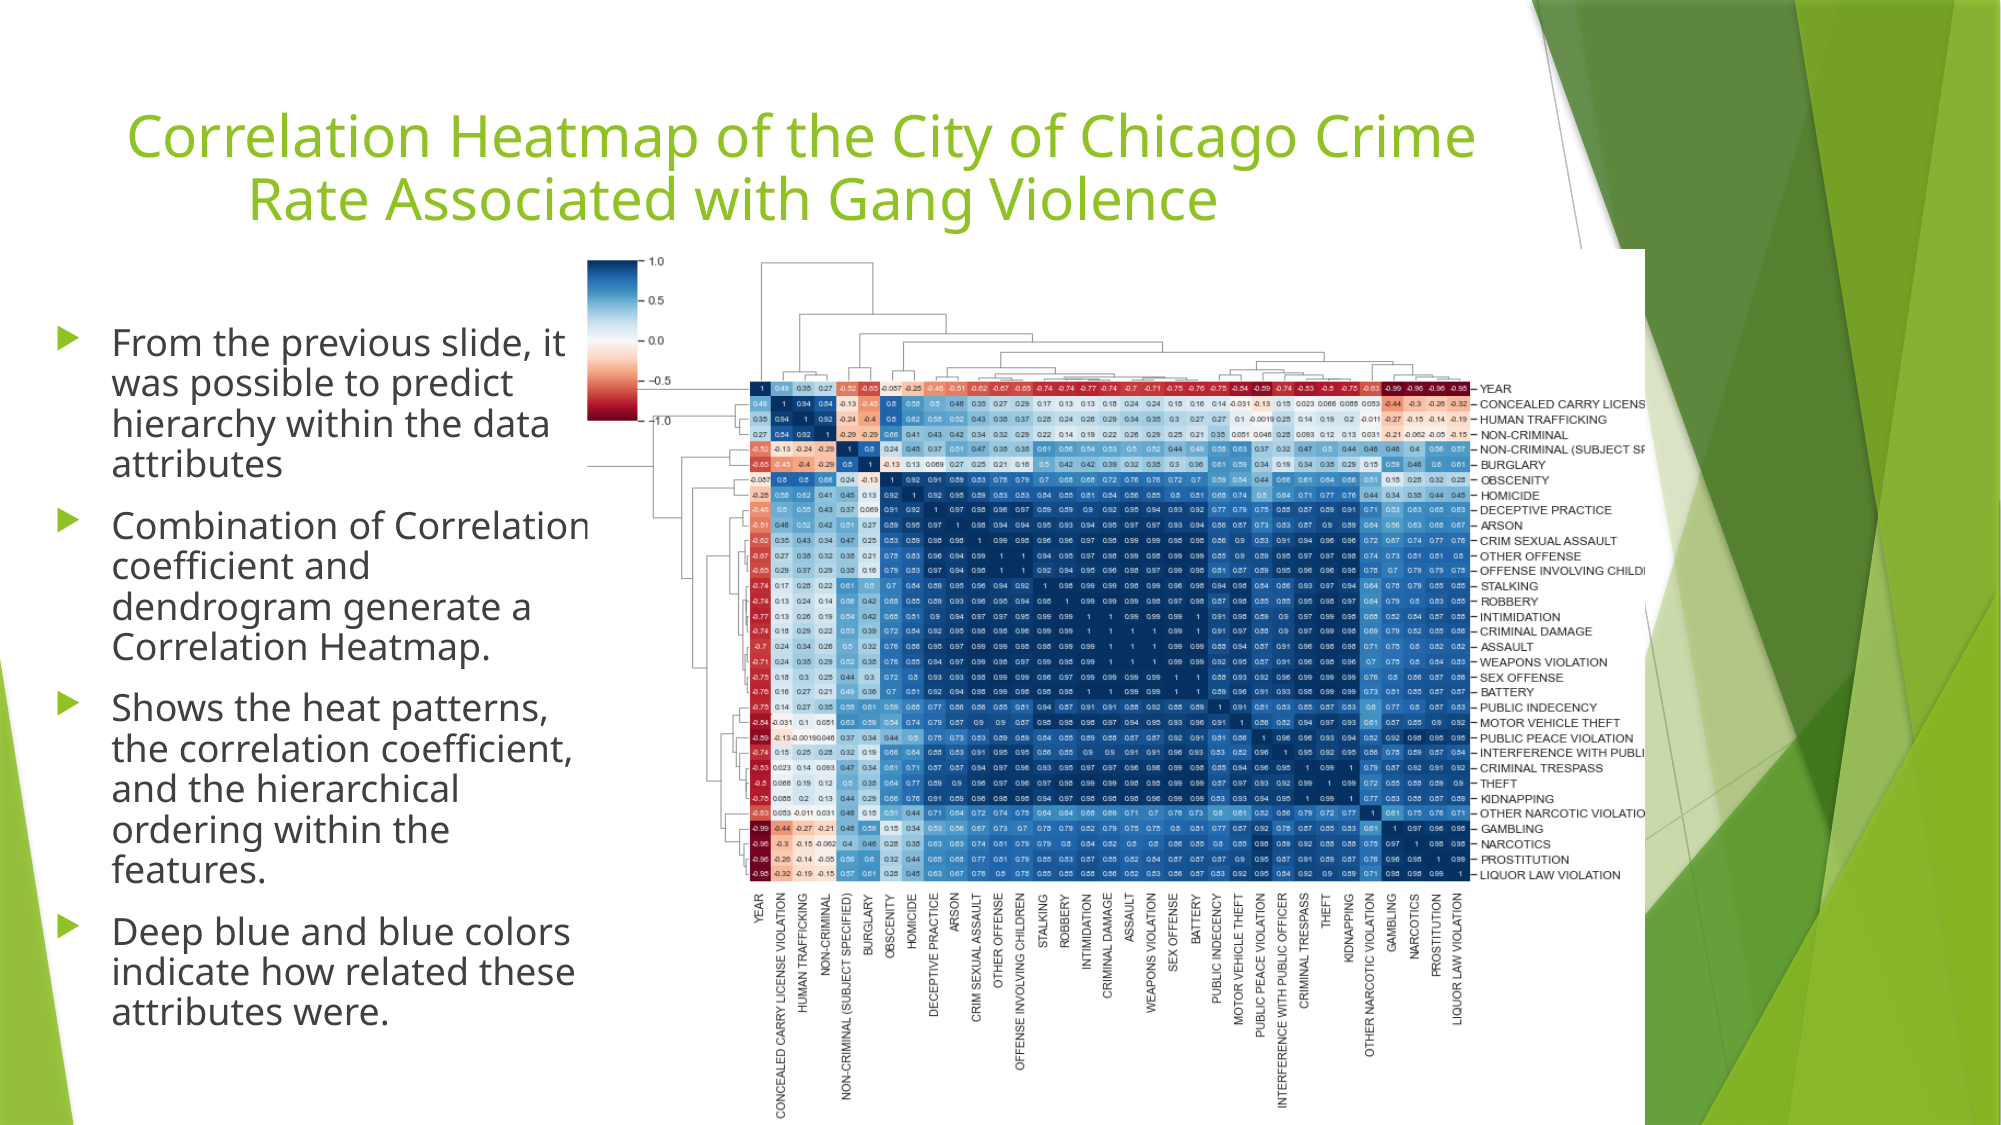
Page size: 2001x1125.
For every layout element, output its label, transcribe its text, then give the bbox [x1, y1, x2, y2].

title Correlation Heatmap of the City of Chicago Crime Rate Associated with Gang Violence [111, 99, 1522, 316]
picture [586, 248, 1646, 1125]
list From the previous slide, it was possible to predict hierarchy within the data attributes Combination of Correlation coefficient and dendrogram generate a Correlation Heatmap. Shows the heat patterns, the correlation coefficient, and the hierarchical ordering within the features. Deep blue and blue colors indicate how related these attributes were. [39, 316, 581, 1091]
